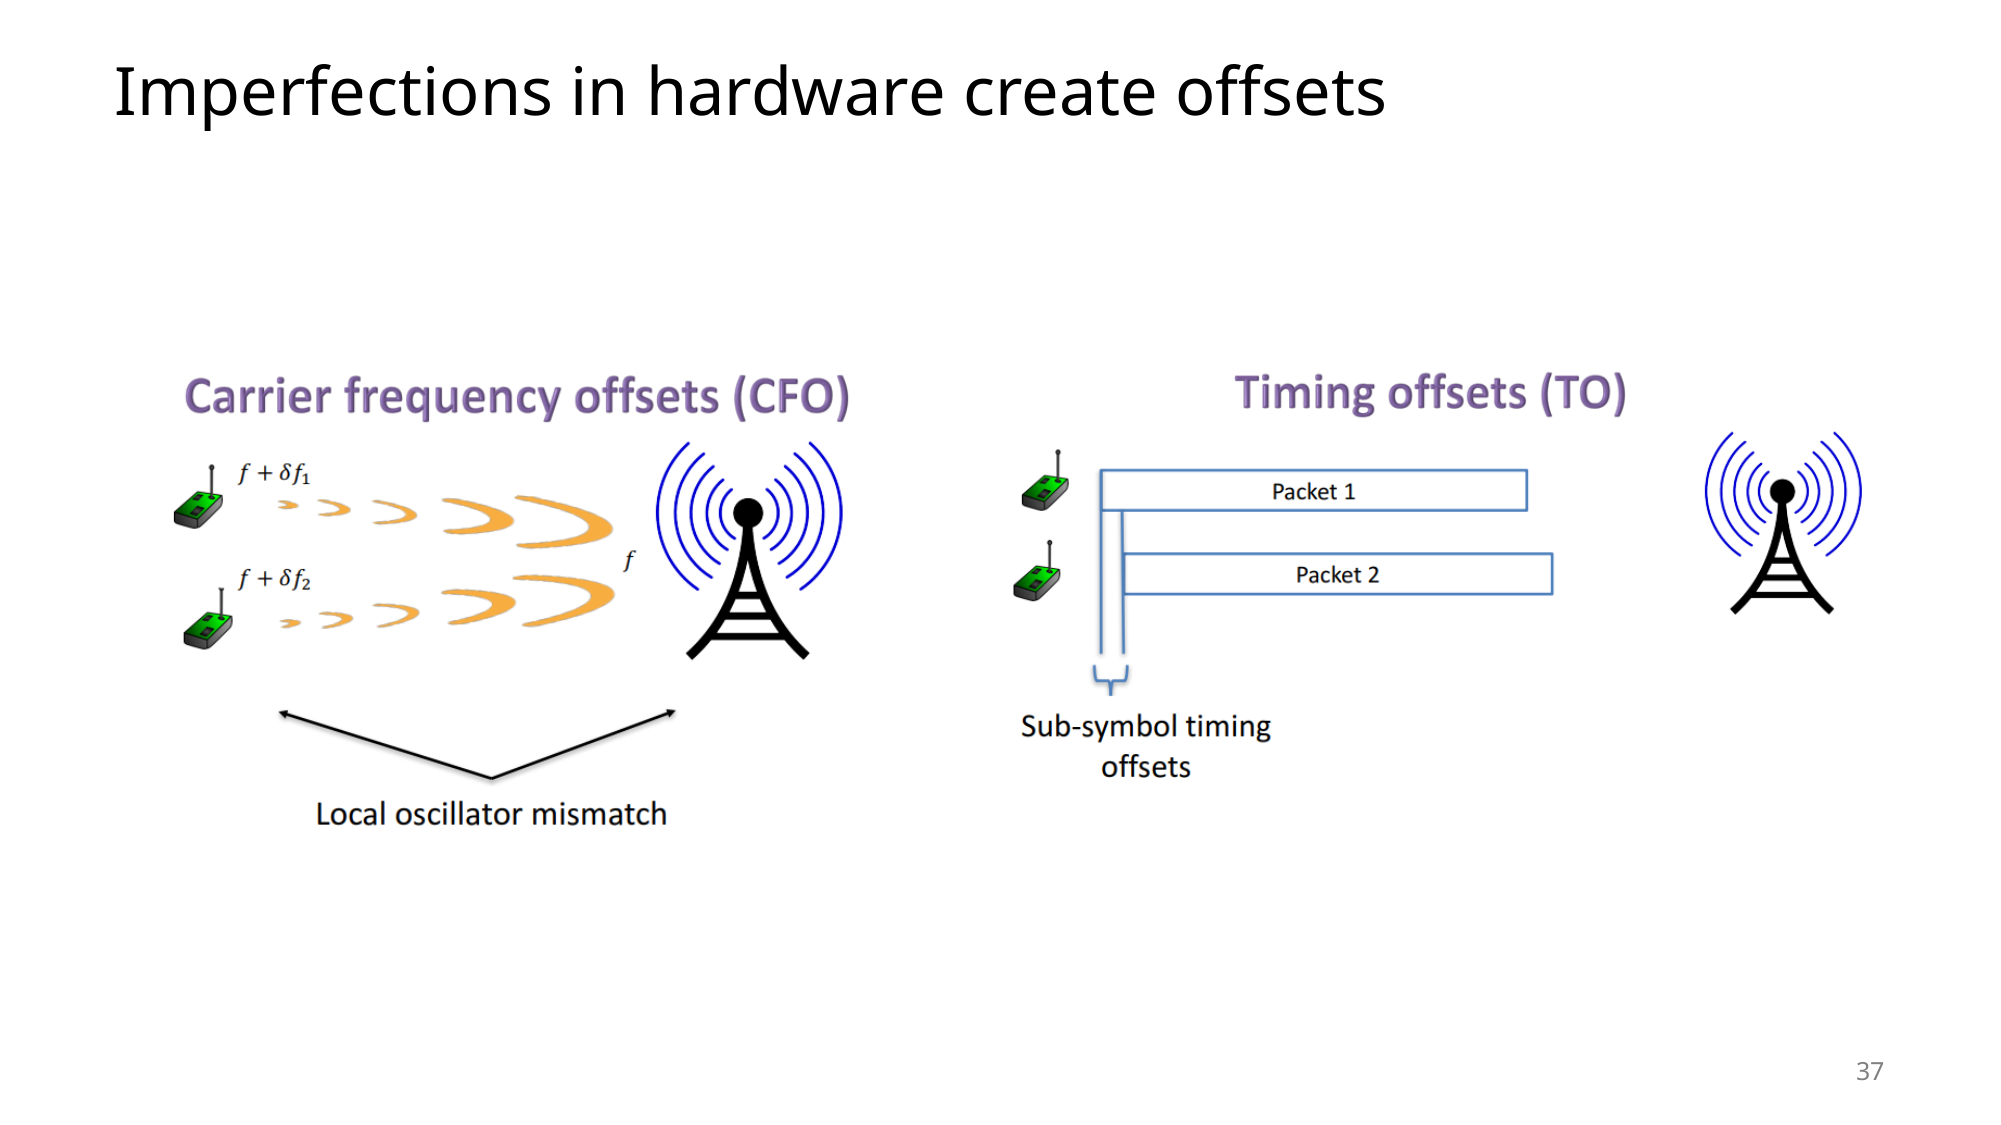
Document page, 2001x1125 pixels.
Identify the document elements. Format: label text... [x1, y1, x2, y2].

picture [149, 359, 885, 841]
title Imperfections in hardware create offsets [99, 37, 1900, 150]
picture [999, 359, 1891, 805]
slide_number 37 [1749, 1042, 1900, 1103]
